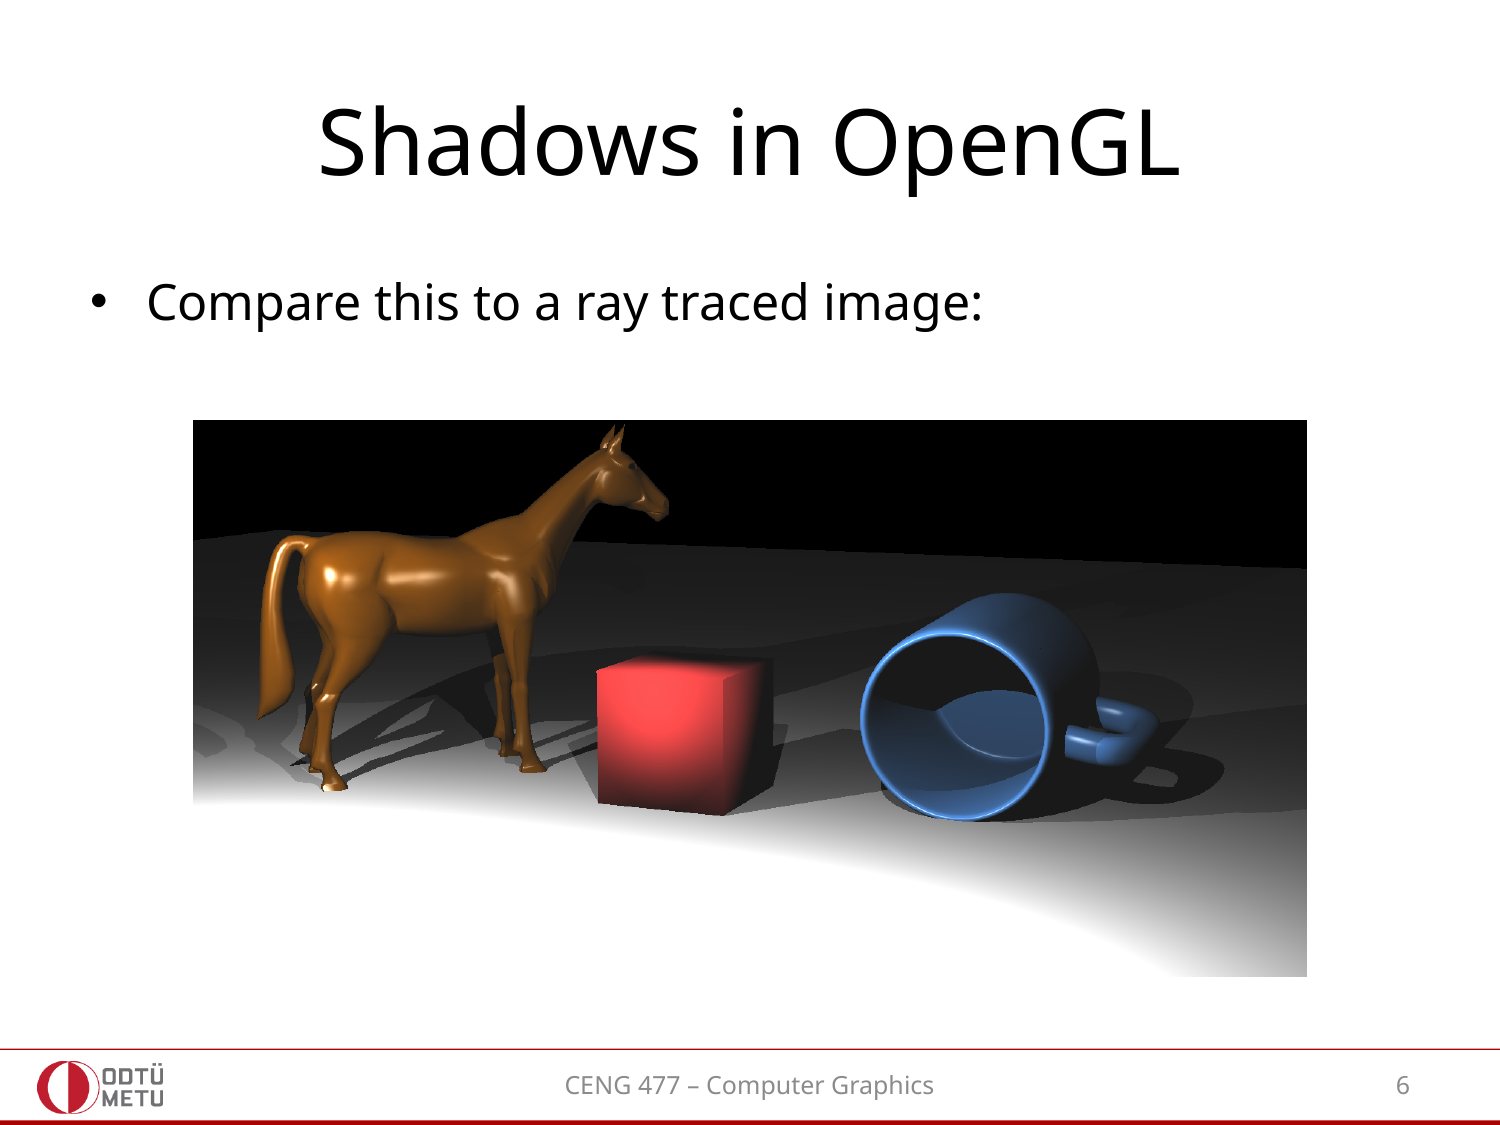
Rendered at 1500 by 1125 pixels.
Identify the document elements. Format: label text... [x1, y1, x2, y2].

slide_number 6 [1074, 1056, 1425, 1117]
footer CENG 477 – Computer Graphics [512, 1056, 988, 1117]
title Shadows in OpenGL [75, 45, 1425, 233]
picture [37, 1061, 163, 1114]
list Compare this to a ray traced image: [75, 262, 1425, 1005]
picture [193, 419, 1307, 977]
